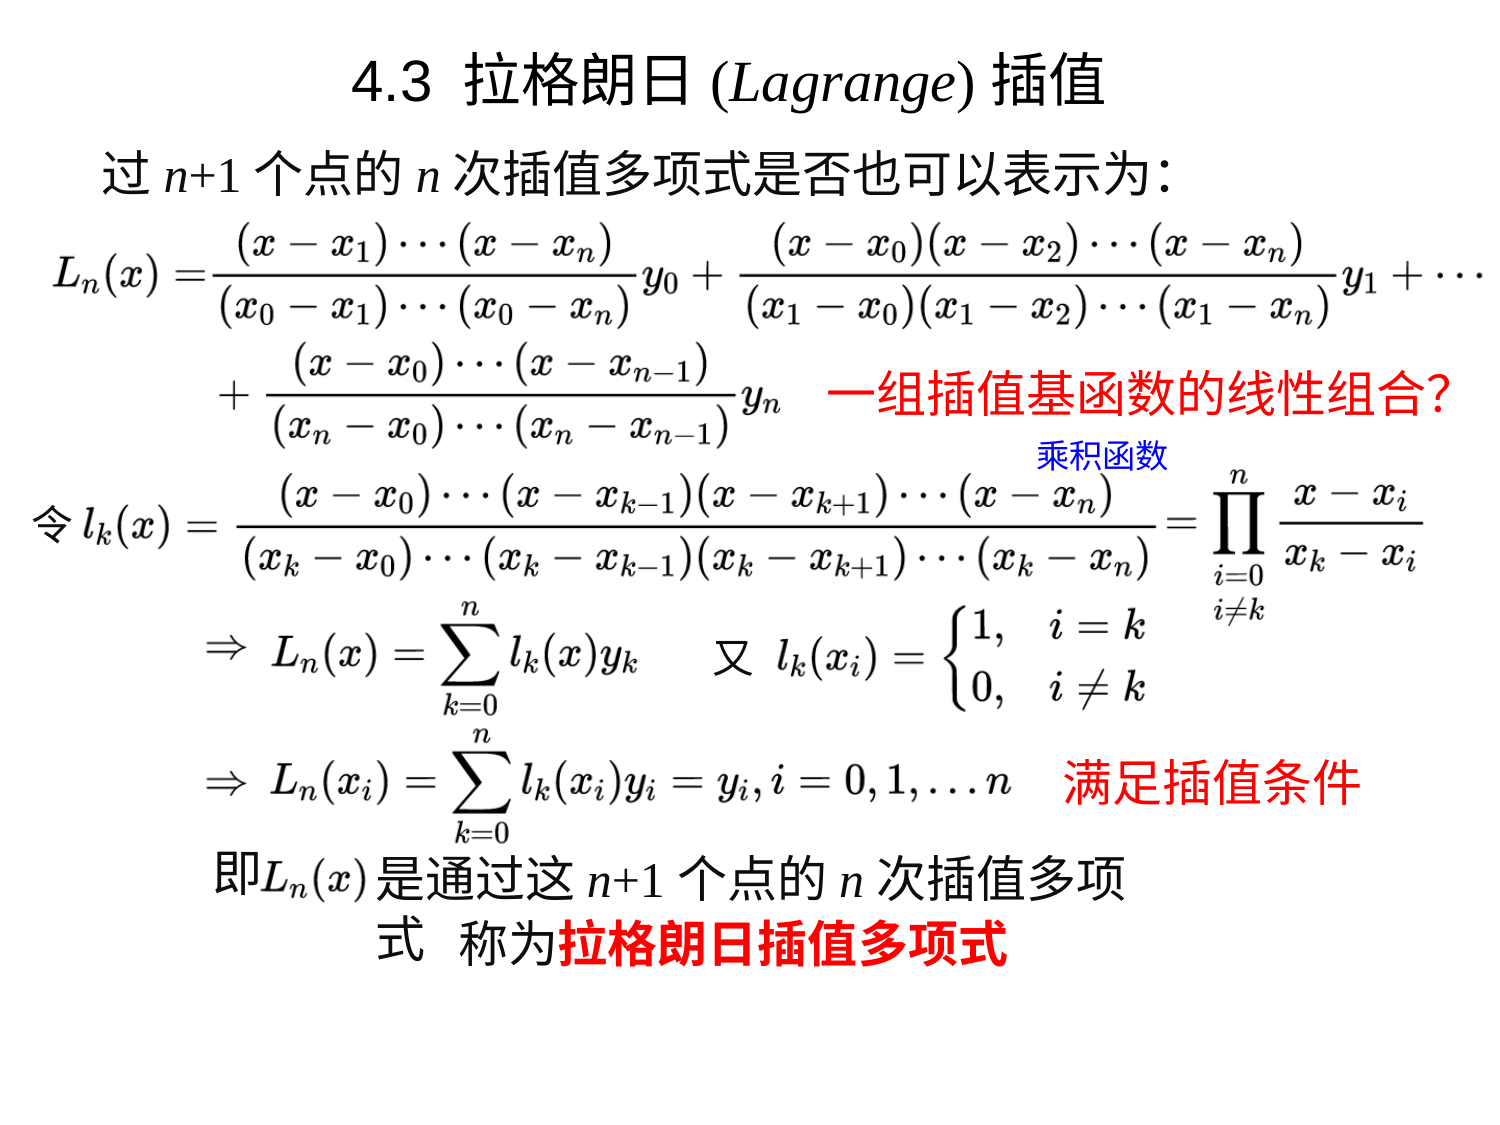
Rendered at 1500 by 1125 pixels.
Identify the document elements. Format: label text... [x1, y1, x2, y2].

text_box 过n+1个点的n次插值多项式是否也可以表示为： [86, 134, 1380, 210]
picture [76, 467, 1427, 627]
picture [201, 770, 252, 800]
text_box 是通过这n+1个点的n次插值多项式 [360, 840, 1163, 976]
text_box 4.3 拉格朗日(Lagrange)插值 [336, 36, 1199, 129]
text_box 令 [16, 491, 76, 557]
text_box 又 [697, 624, 767, 689]
text_box 乘积函数 [1021, 459, 1184, 467]
text_box 即 [197, 834, 277, 909]
text_box 称为拉格朗日插值多项式 [443, 905, 1023, 980]
picture [41, 216, 1494, 459]
picture [265, 595, 1155, 852]
text_box 满足插值条件 [1019, 743, 1407, 819]
picture [201, 634, 252, 664]
picture [253, 855, 372, 906]
